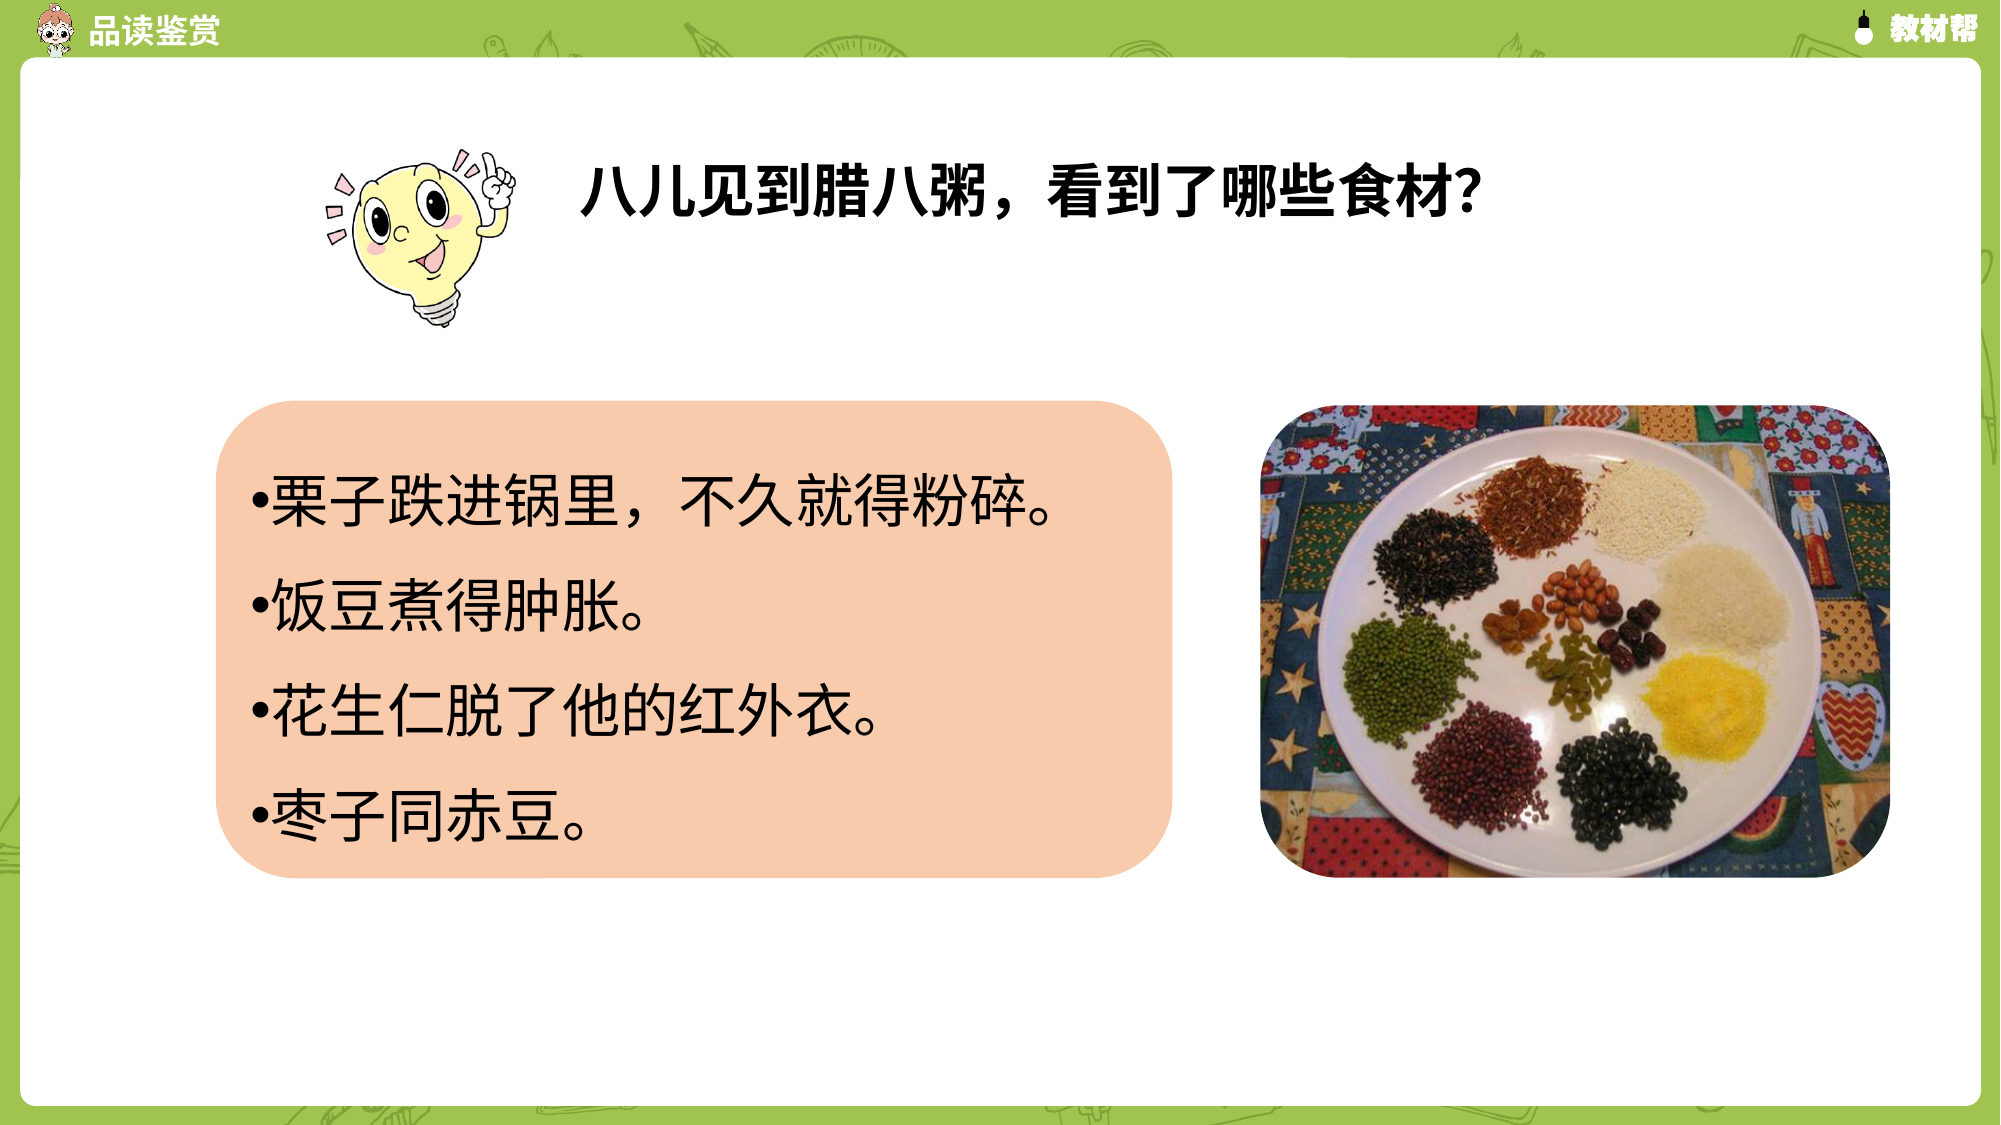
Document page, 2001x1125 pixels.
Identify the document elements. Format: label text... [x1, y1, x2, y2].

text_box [299, 125, 1500, 360]
text_box 栗子跌进锅里，不久就得粉碎。 饭豆煮得肿胀。 花生仁脱了他的红外衣。 枣子同赤豆。 [215, 400, 1173, 879]
picture [36, 1, 75, 58]
picture [1260, 405, 1891, 878]
